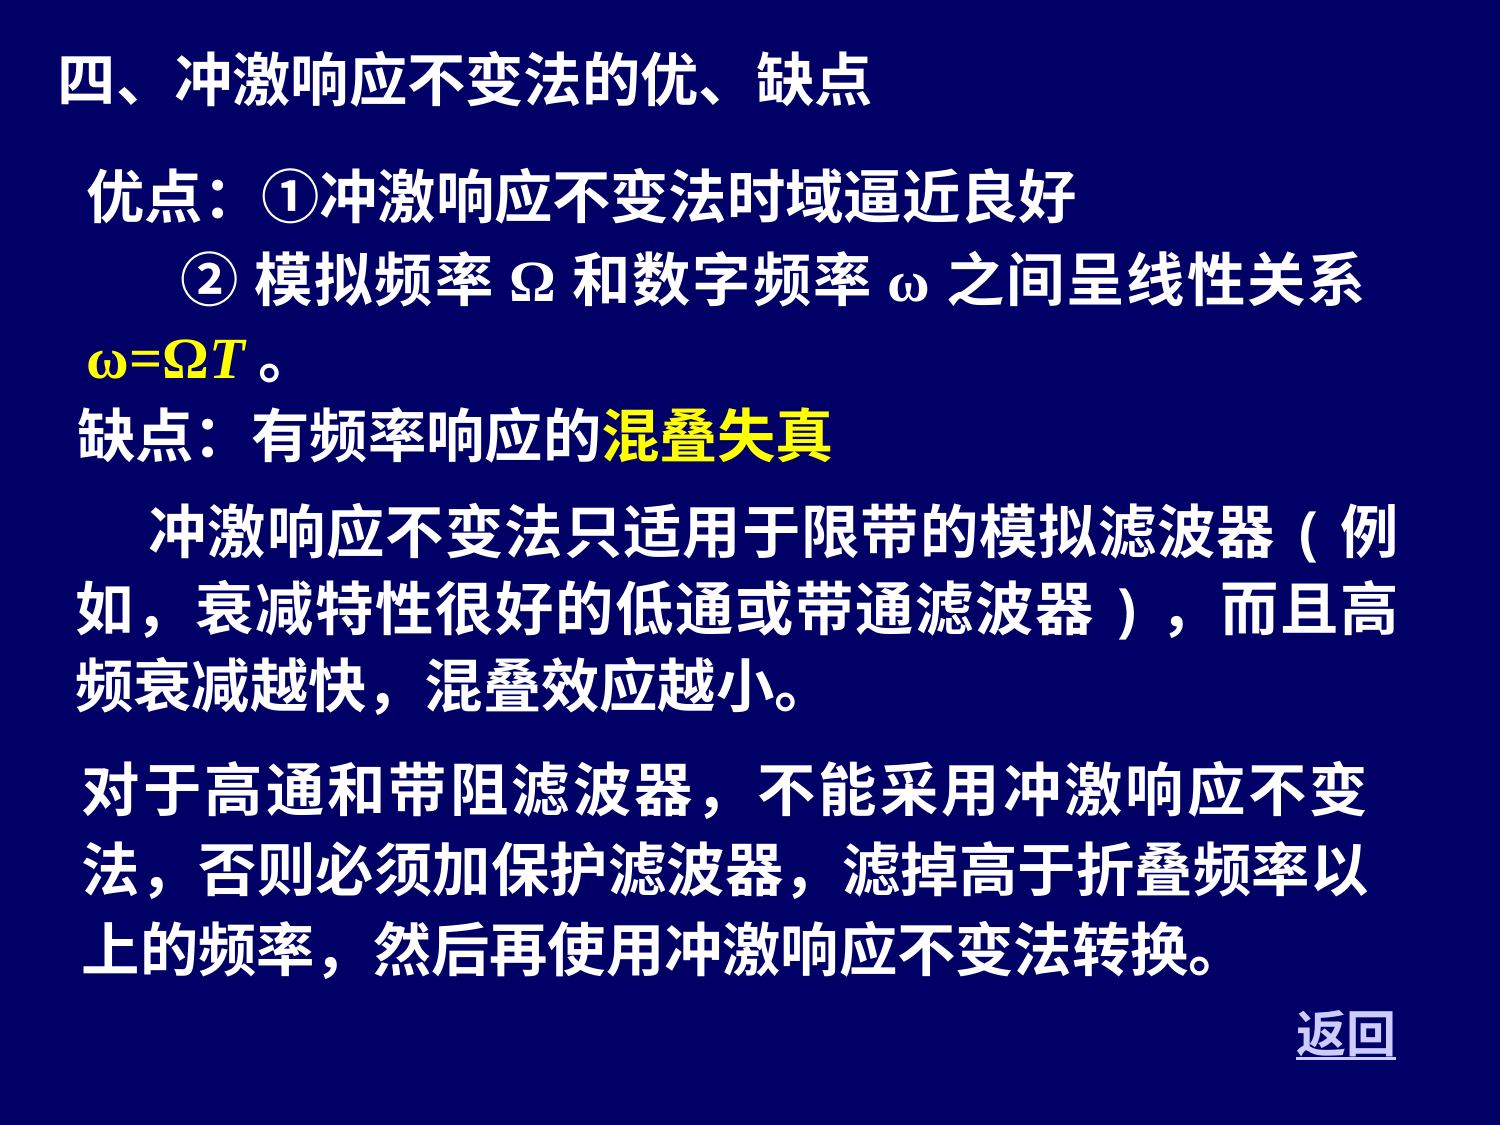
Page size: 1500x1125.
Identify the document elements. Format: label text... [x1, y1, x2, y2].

text_box 对于高通和带阻滤波器，不能采用冲激响应不变法，否则必须加保护滤波器，滤掉高于折叠频率以上的频率，然后再使用冲激响应不变法转换。 [67, 734, 1383, 991]
text_box 冲激响应不变法只适用于限带的模拟滤波器(例如，衰减特性很好的低通或带通滤波器)，而且高频衰减越快，混叠效应越小。 [60, 480, 1414, 727]
text_box 返回 [1281, 995, 1459, 1083]
text_box 四、冲激响应不变法的优、缺点 [43, 35, 942, 121]
text_box 优点：①冲激响应不变法时域逼近良好 ②模拟频率Ω和数字频率ω之间呈线性关系ω=ΩT。 [71, 146, 1395, 398]
text_box 缺点：有频率响应的混叠失真 [62, 392, 1081, 477]
